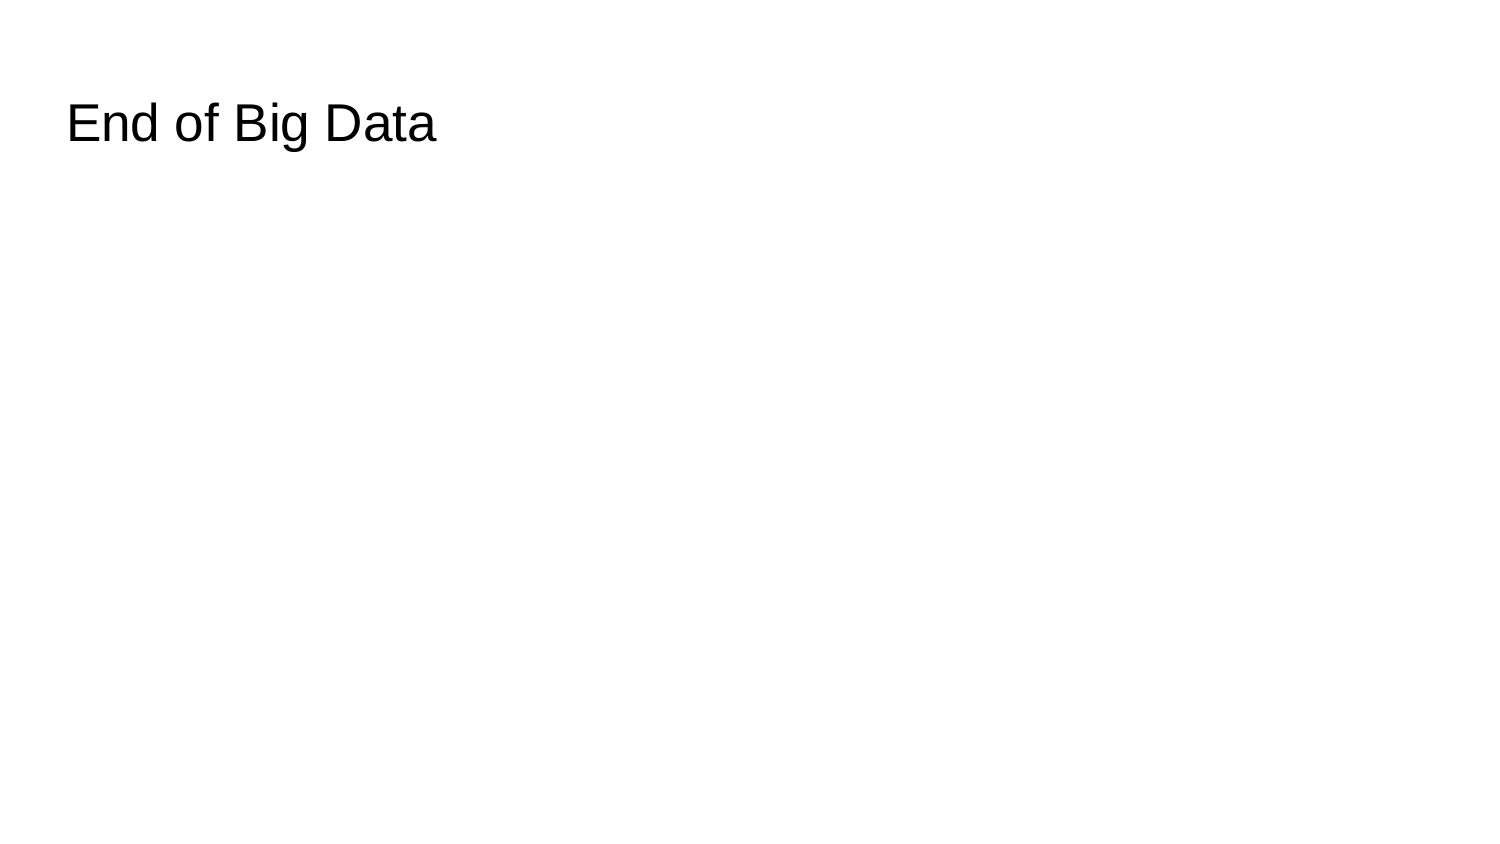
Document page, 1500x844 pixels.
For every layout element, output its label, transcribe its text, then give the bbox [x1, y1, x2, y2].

title End of Big Data [51, 72, 1449, 167]
